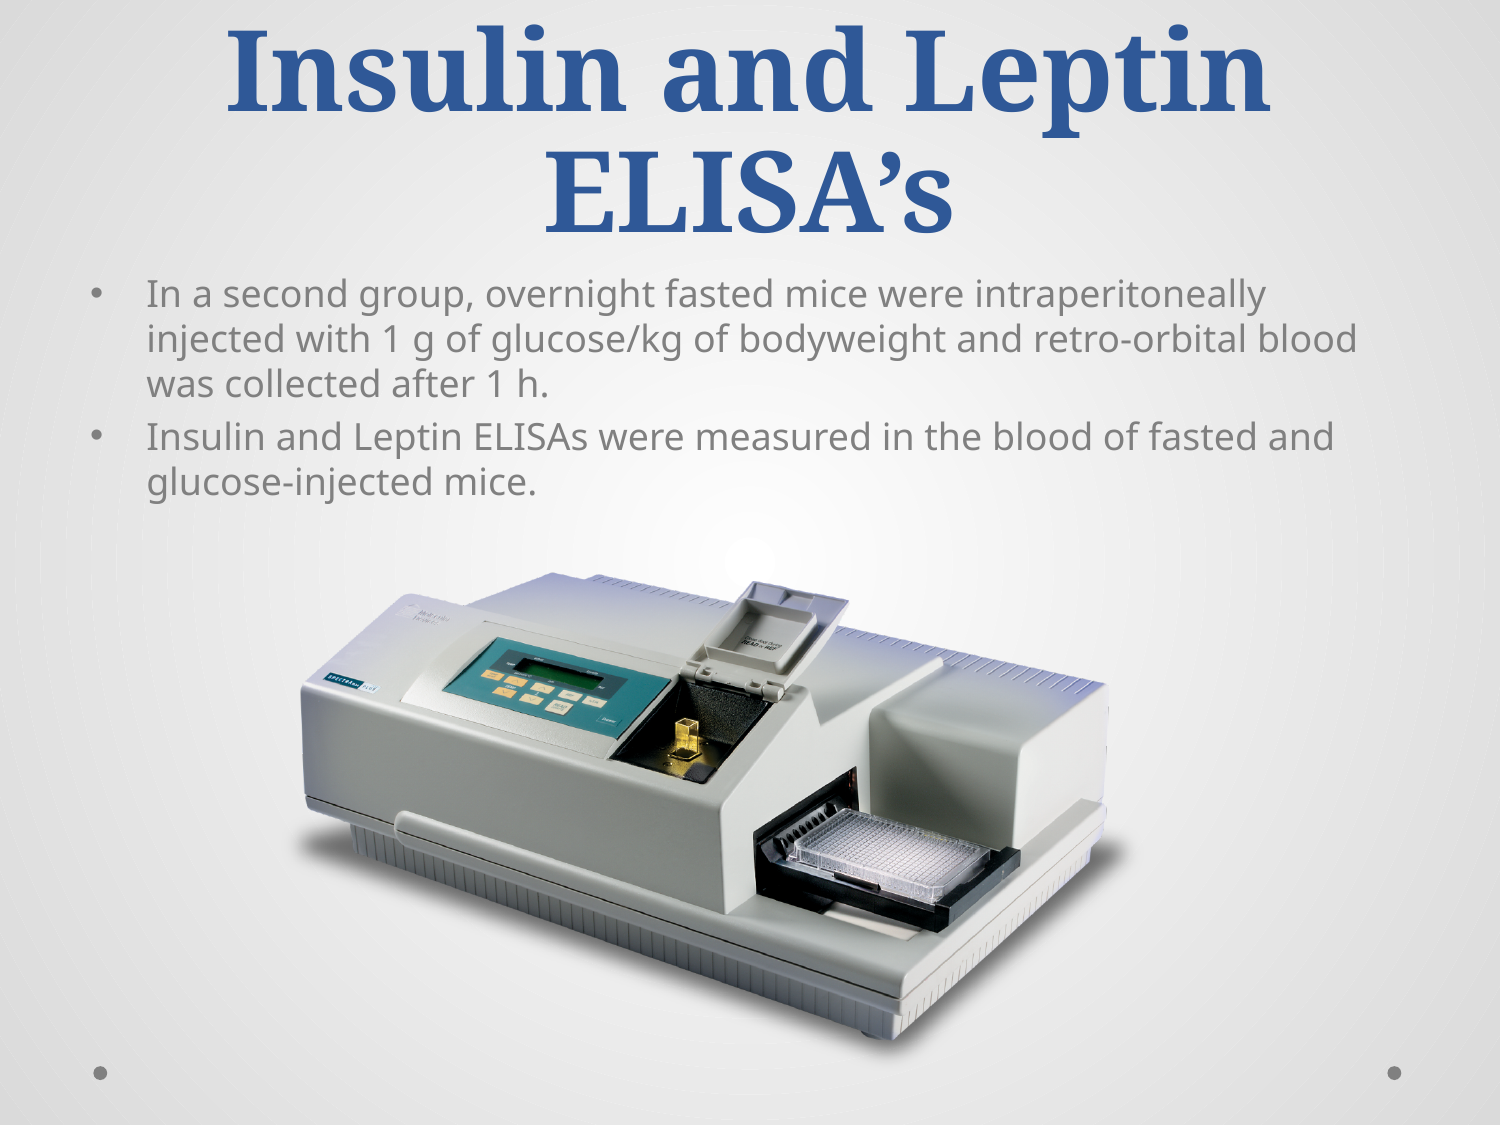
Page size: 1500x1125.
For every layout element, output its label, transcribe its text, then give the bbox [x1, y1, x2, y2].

picture [274, 562, 1164, 1076]
list In a second group, overnight fasted mice were intraperitoneally injected with 1 g of glucose/kg of bodyweight and retro-orbital blood was collected after 1 h. Insulin and Leptin ELISAs were measured in the blood of fasted and glucose-injected mice. [75, 262, 1425, 1005]
title Insulin and Leptin ELISA’s [75, 0, 1425, 262]
